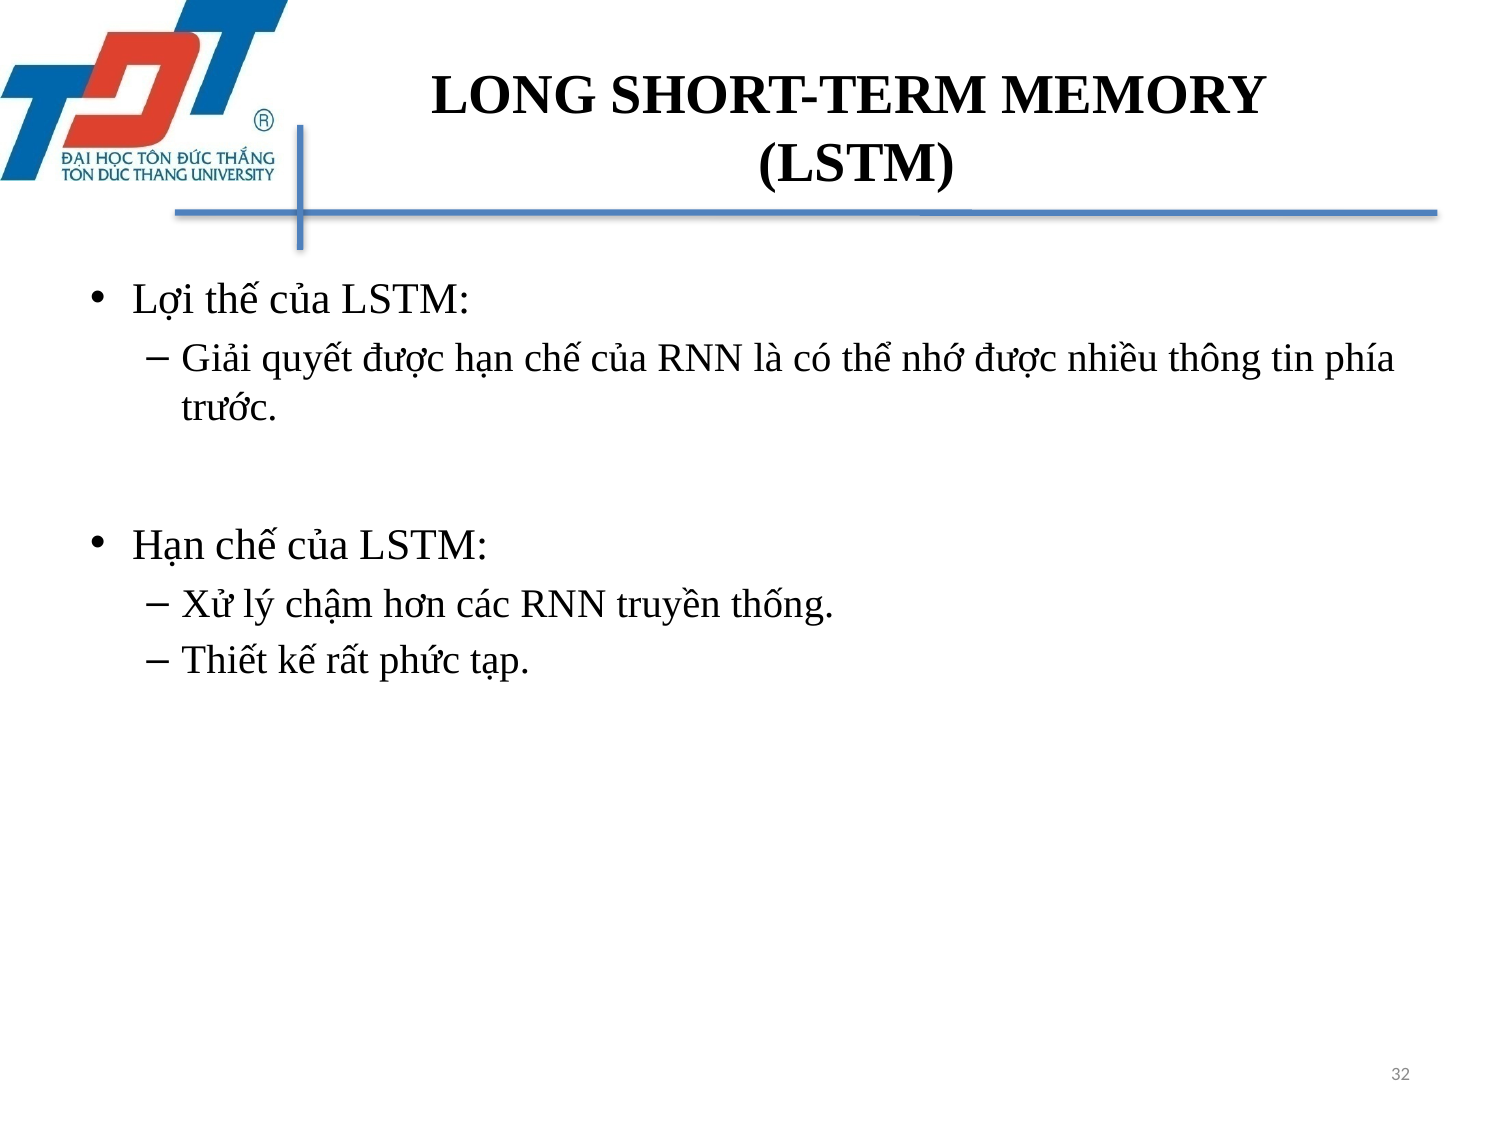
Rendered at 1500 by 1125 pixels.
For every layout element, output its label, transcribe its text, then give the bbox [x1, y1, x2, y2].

slide_number 32 [1074, 1042, 1425, 1103]
picture [0, 0, 288, 181]
list Lợi thế của LSTM: Giải quyết được hạn chế của RNN là có thể nhớ được nhiều thông tin phía trước. Hạn chế của LSTM: Xử lý chậm hơn các RNN truyền thống. Thiết kế rất phức tạp. [75, 262, 1425, 1005]
title LONG SHORT-TERM MEMORY (LSTM) [174, 31, 1500, 219]
